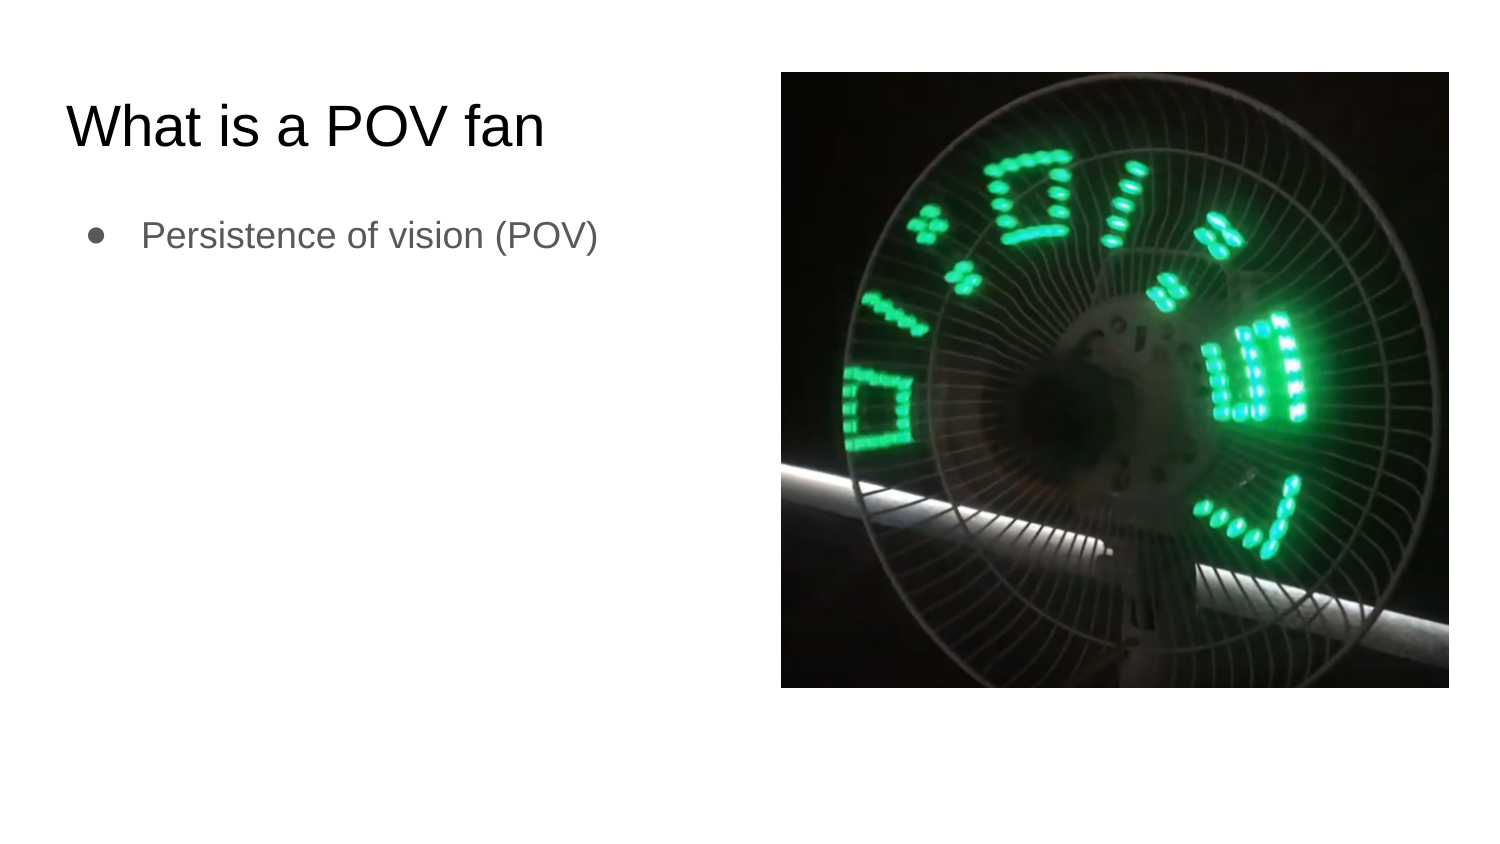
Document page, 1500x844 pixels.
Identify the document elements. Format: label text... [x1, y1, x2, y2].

list Persistence of vision (POV) [51, 189, 782, 750]
title What is a POV fan [51, 72, 780, 167]
picture [781, 72, 1450, 689]
